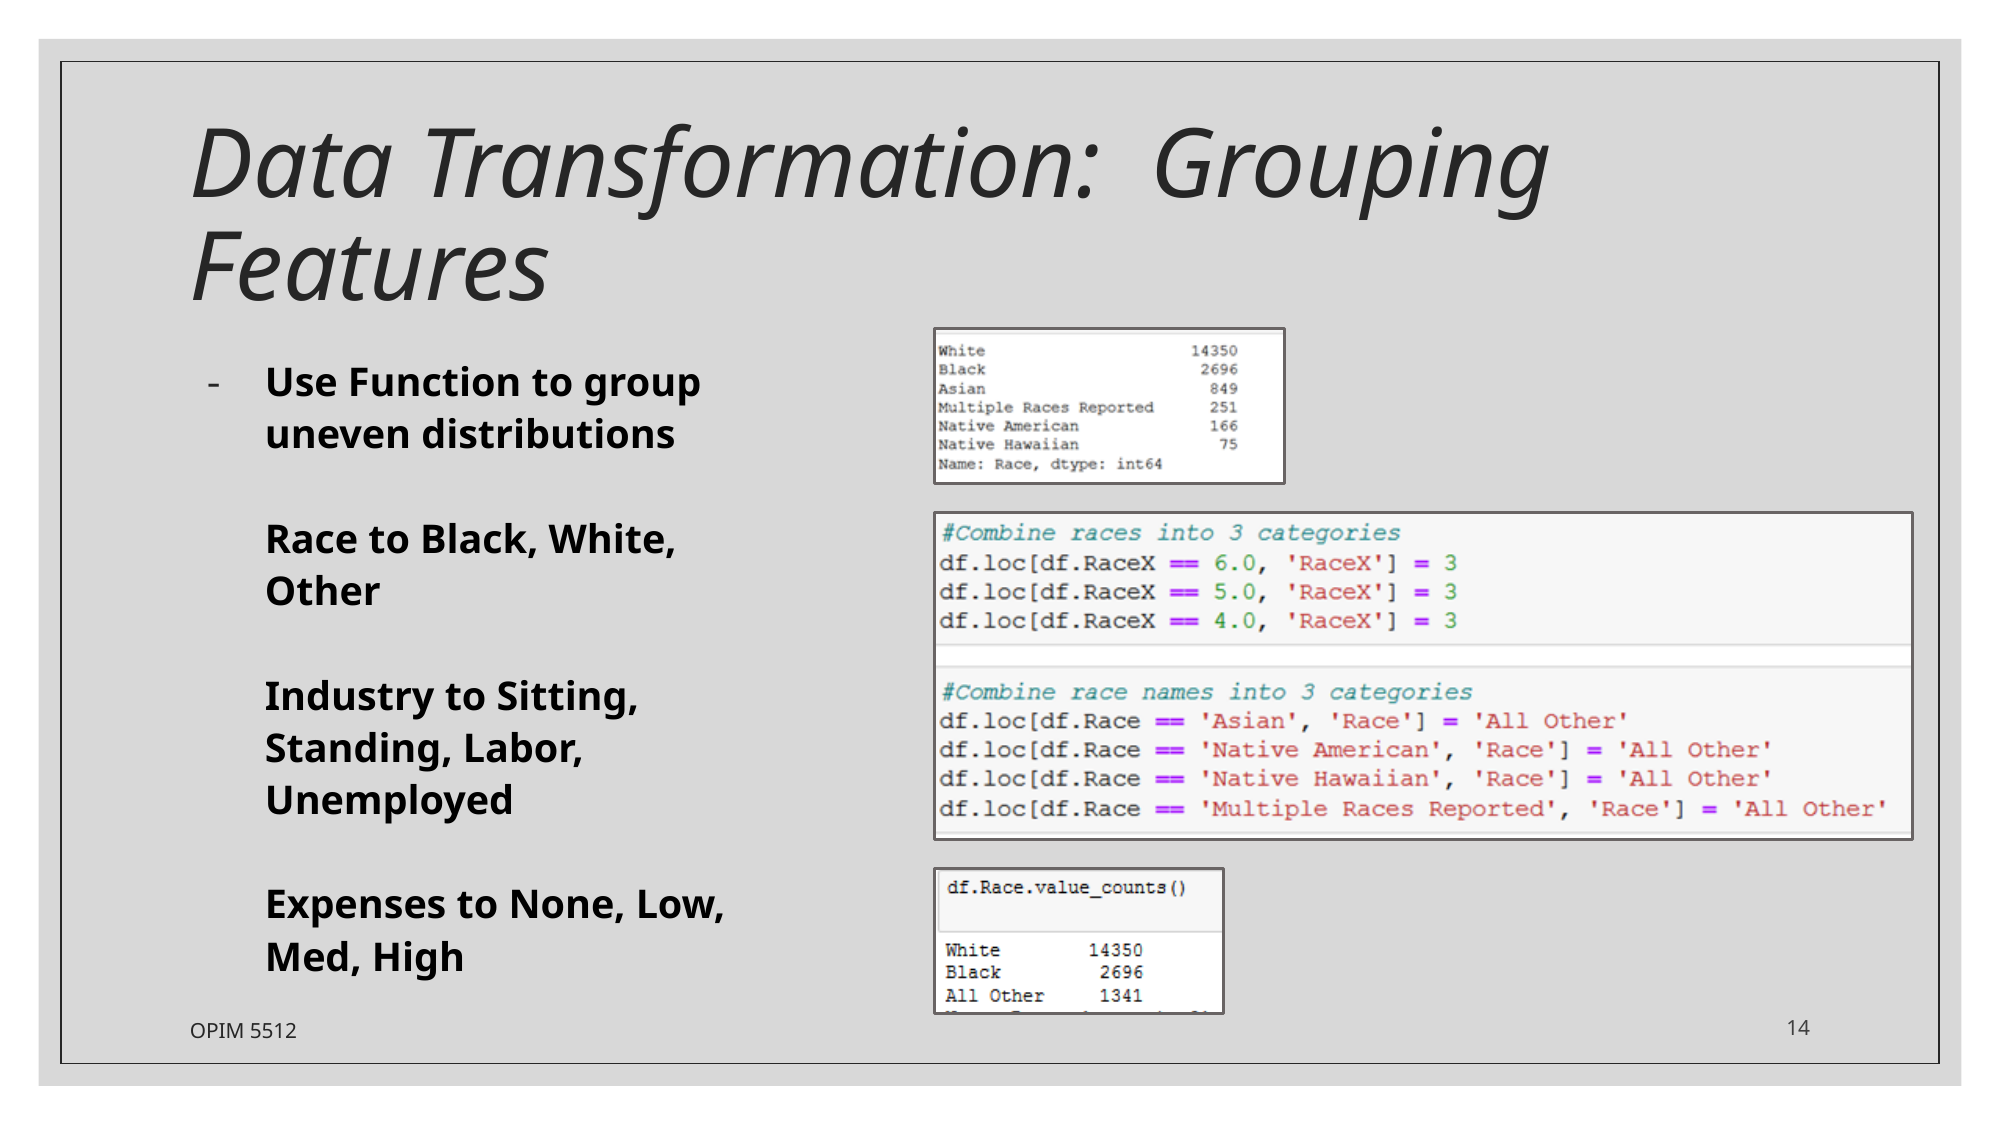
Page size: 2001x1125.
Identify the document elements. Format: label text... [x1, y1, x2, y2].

slide_number 14 [1687, 990, 1825, 1050]
footer OPIM 5512 [174, 990, 1130, 1050]
list Use Function to group uneven distributions Race to Black, White, Other Industry to Sitting, Standing, Labor, Unemployed Expenses to None, Low, Med, High [174, 345, 785, 977]
picture [935, 869, 1223, 1013]
title Data Transformation: Grouping Features [174, 105, 1825, 331]
picture [935, 330, 1284, 483]
picture [935, 514, 1912, 838]
